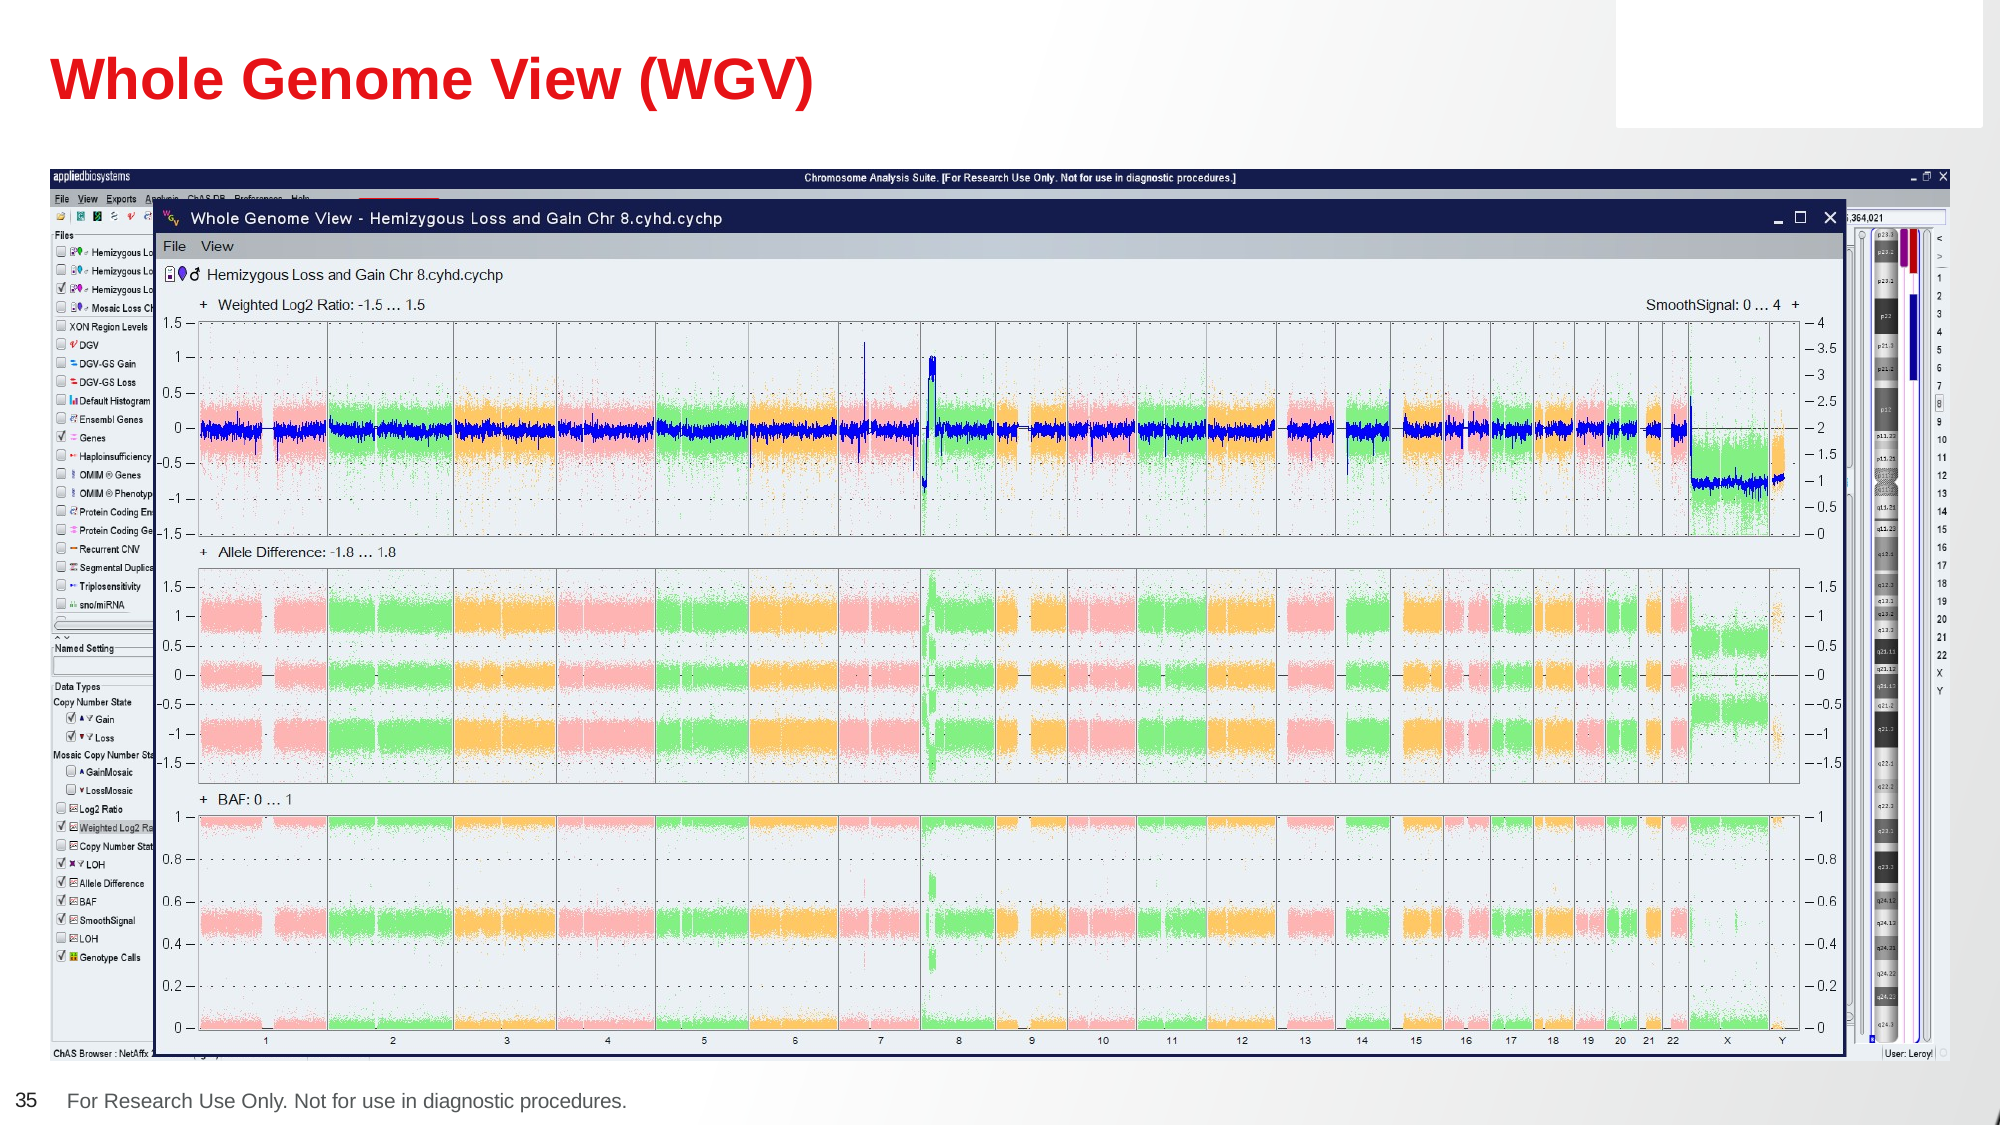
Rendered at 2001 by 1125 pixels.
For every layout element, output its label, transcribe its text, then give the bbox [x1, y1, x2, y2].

title Whole Genome View (WGV) [47, 39, 819, 170]
text_box [1616, 0, 1983, 128]
text_box 35 [8, 1087, 47, 1113]
picture [0, 0, 2000, 1125]
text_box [49, 169, 1951, 1062]
text_box For Research Use Only. Not for use in diagnostic procedures. [64, 1087, 635, 1113]
